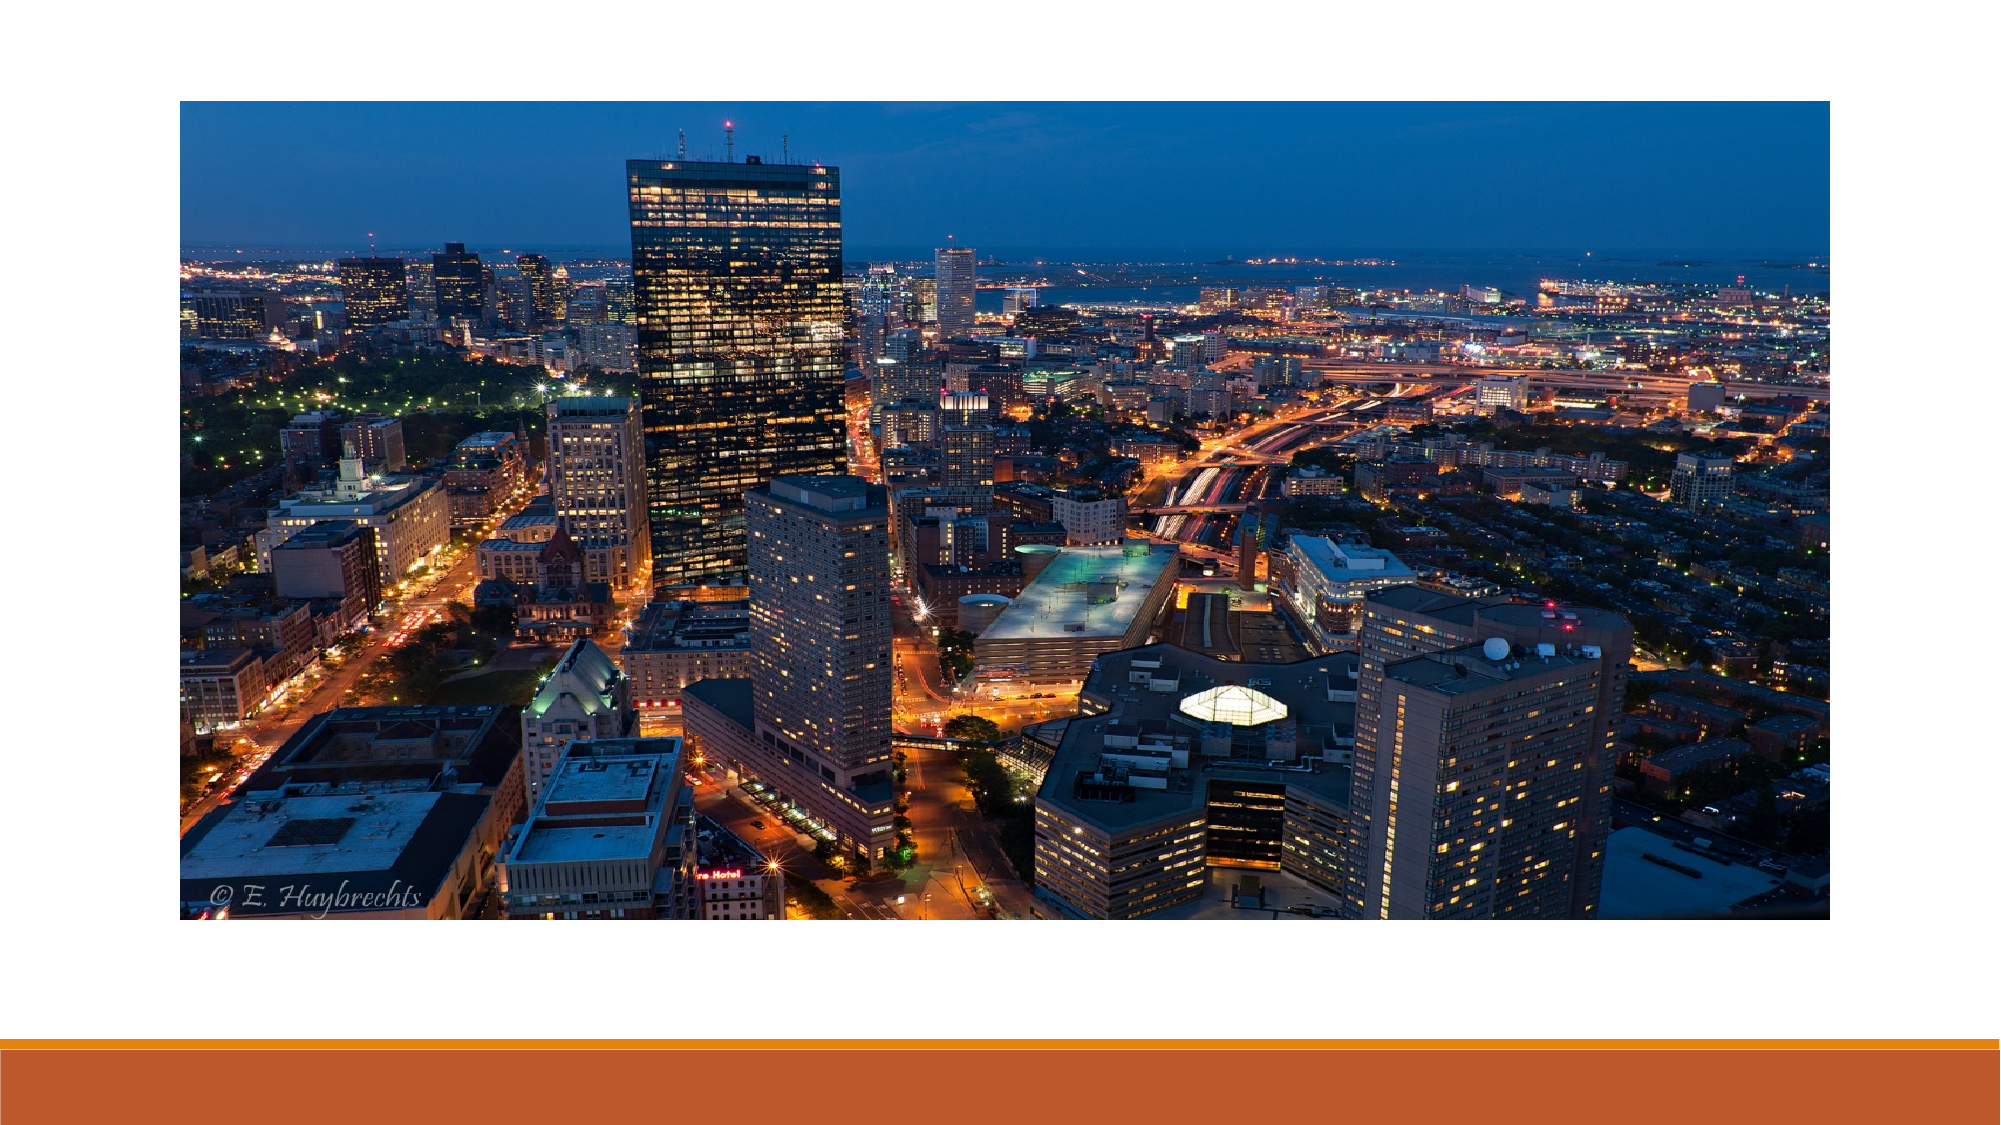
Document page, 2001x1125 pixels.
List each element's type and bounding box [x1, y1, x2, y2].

picture [179, 101, 1831, 921]
